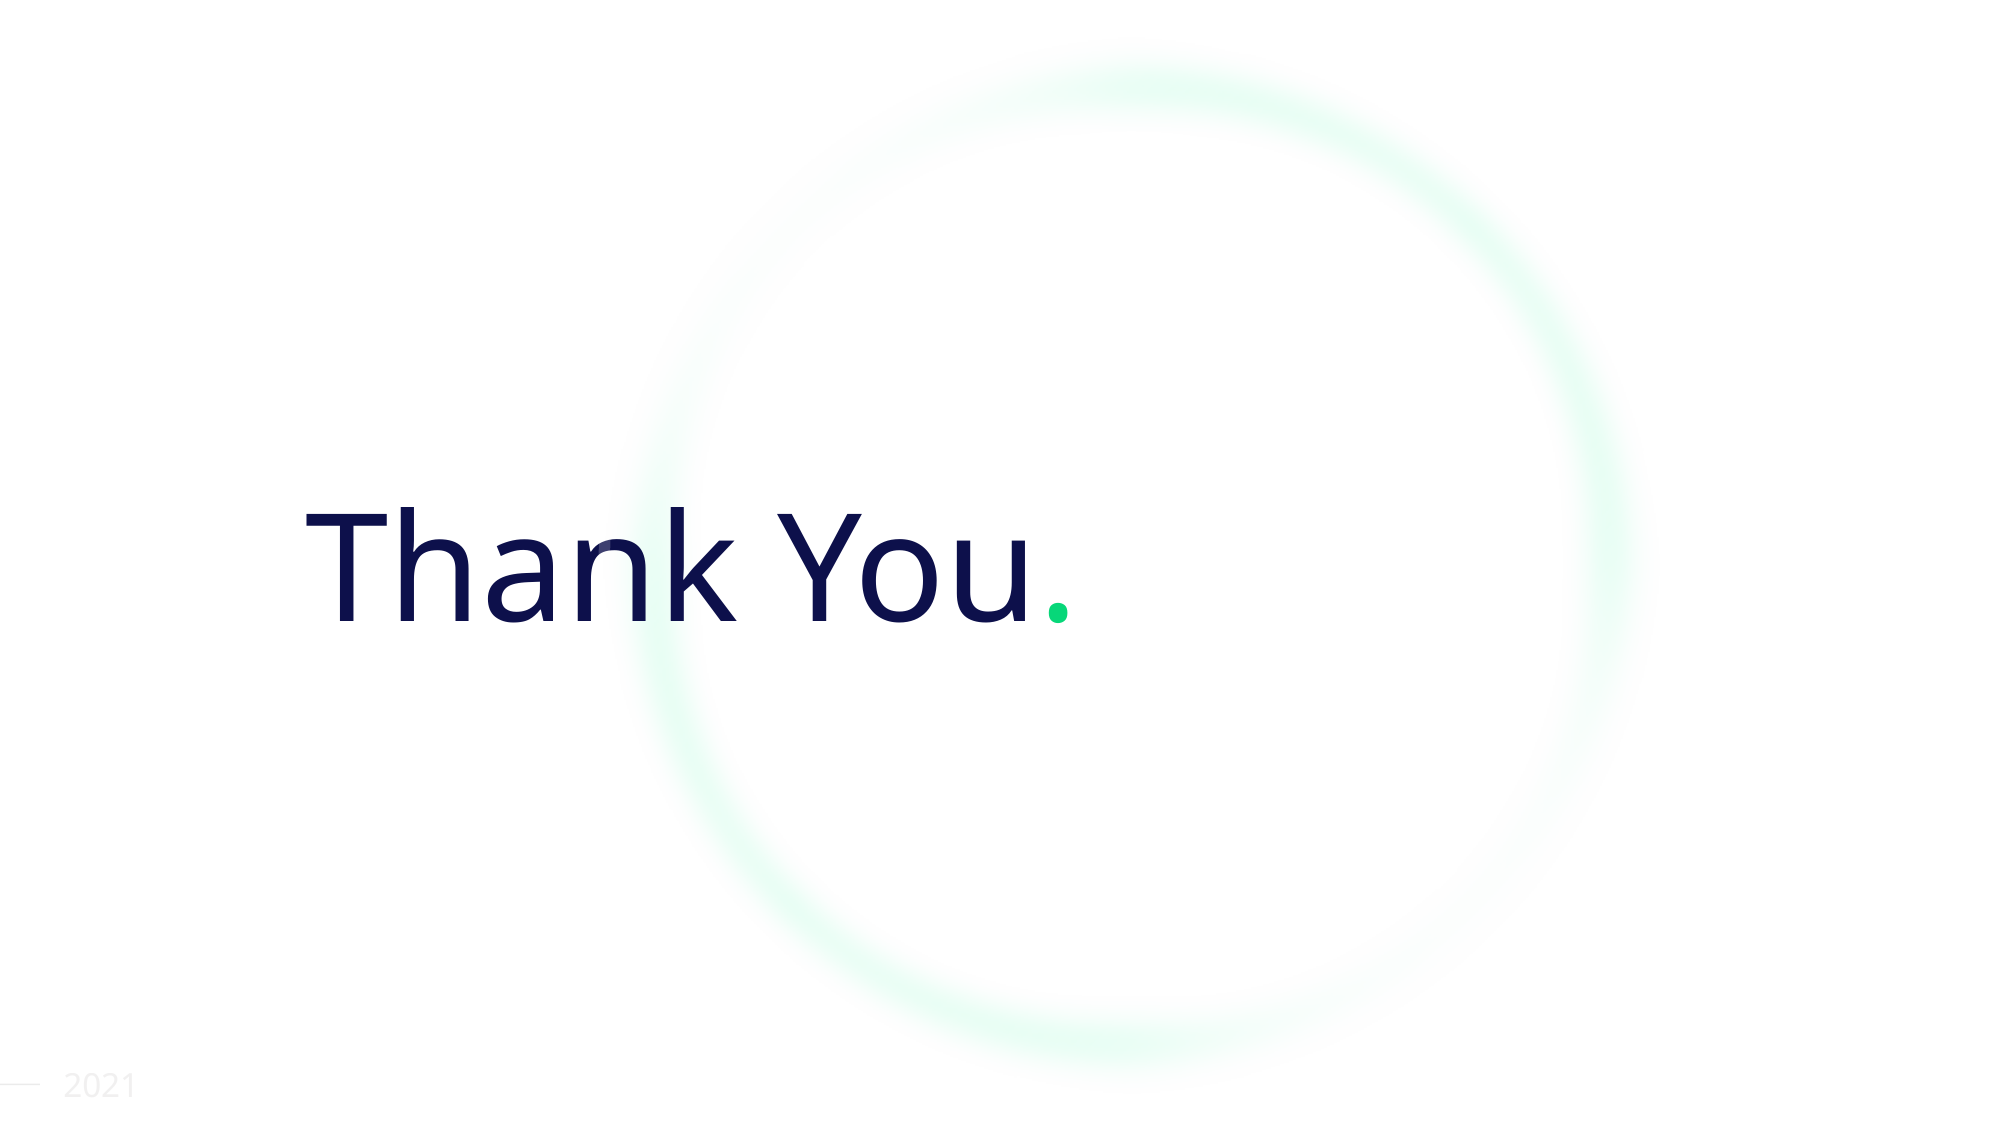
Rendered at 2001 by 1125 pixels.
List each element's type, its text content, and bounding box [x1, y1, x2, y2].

text_box Thank You. [290, 463, 514, 659]
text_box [514, 0, 1750, 1125]
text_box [571, 1, 1693, 1123]
